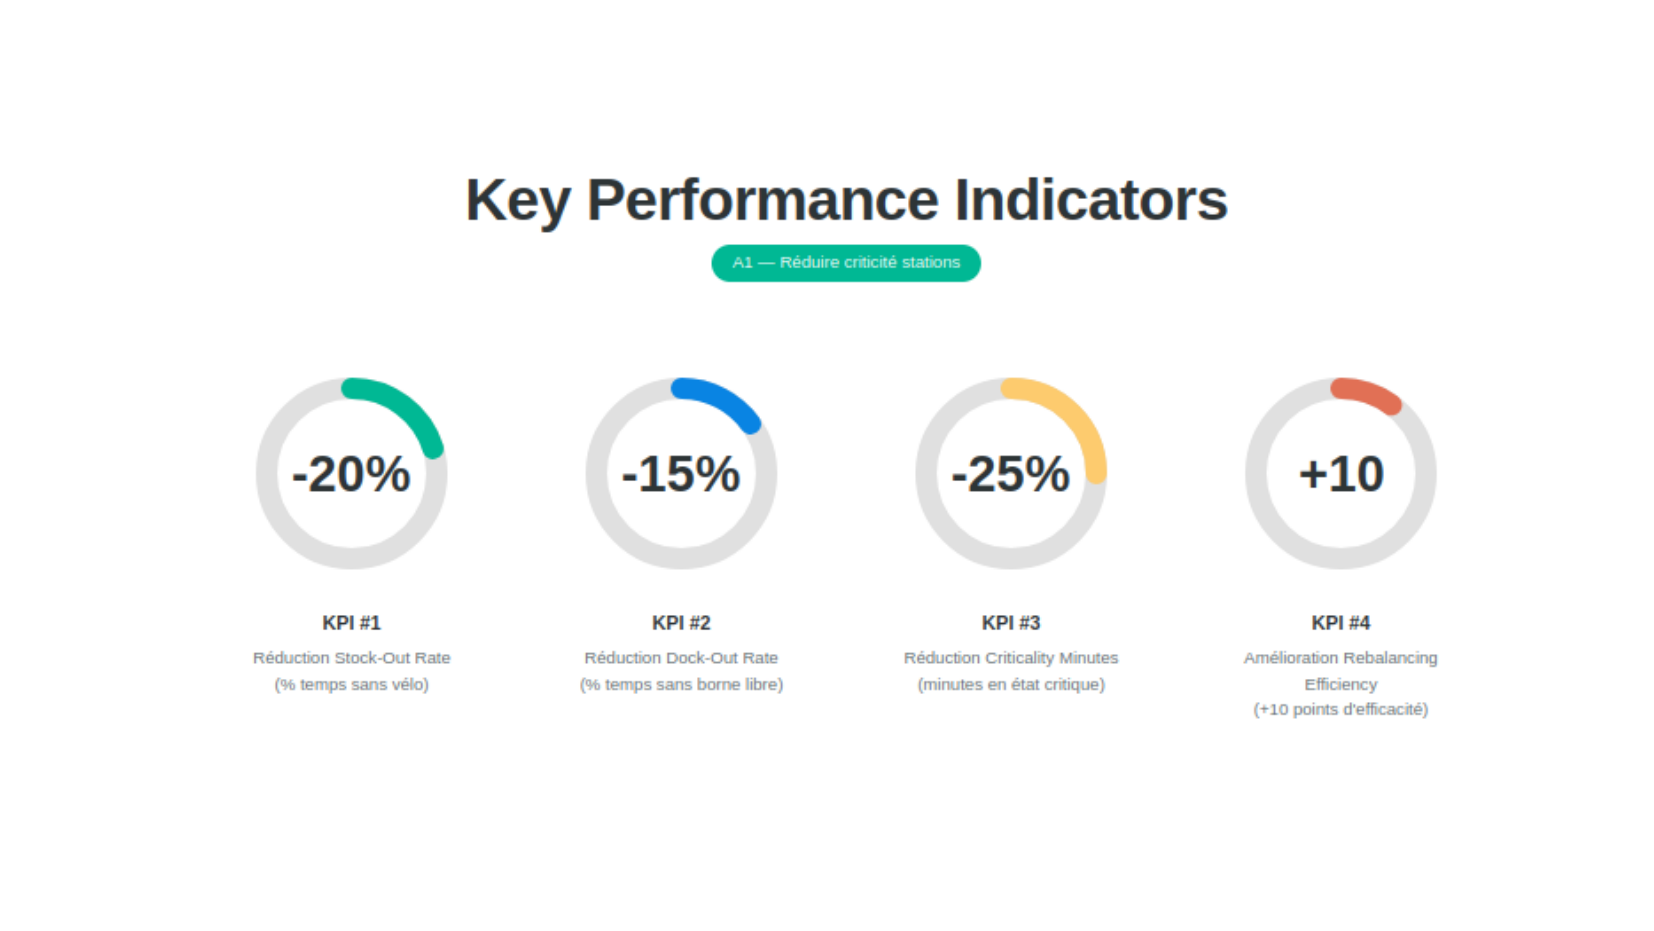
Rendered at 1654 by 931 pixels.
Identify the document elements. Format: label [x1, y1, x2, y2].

picture [149, 112, 1524, 788]
